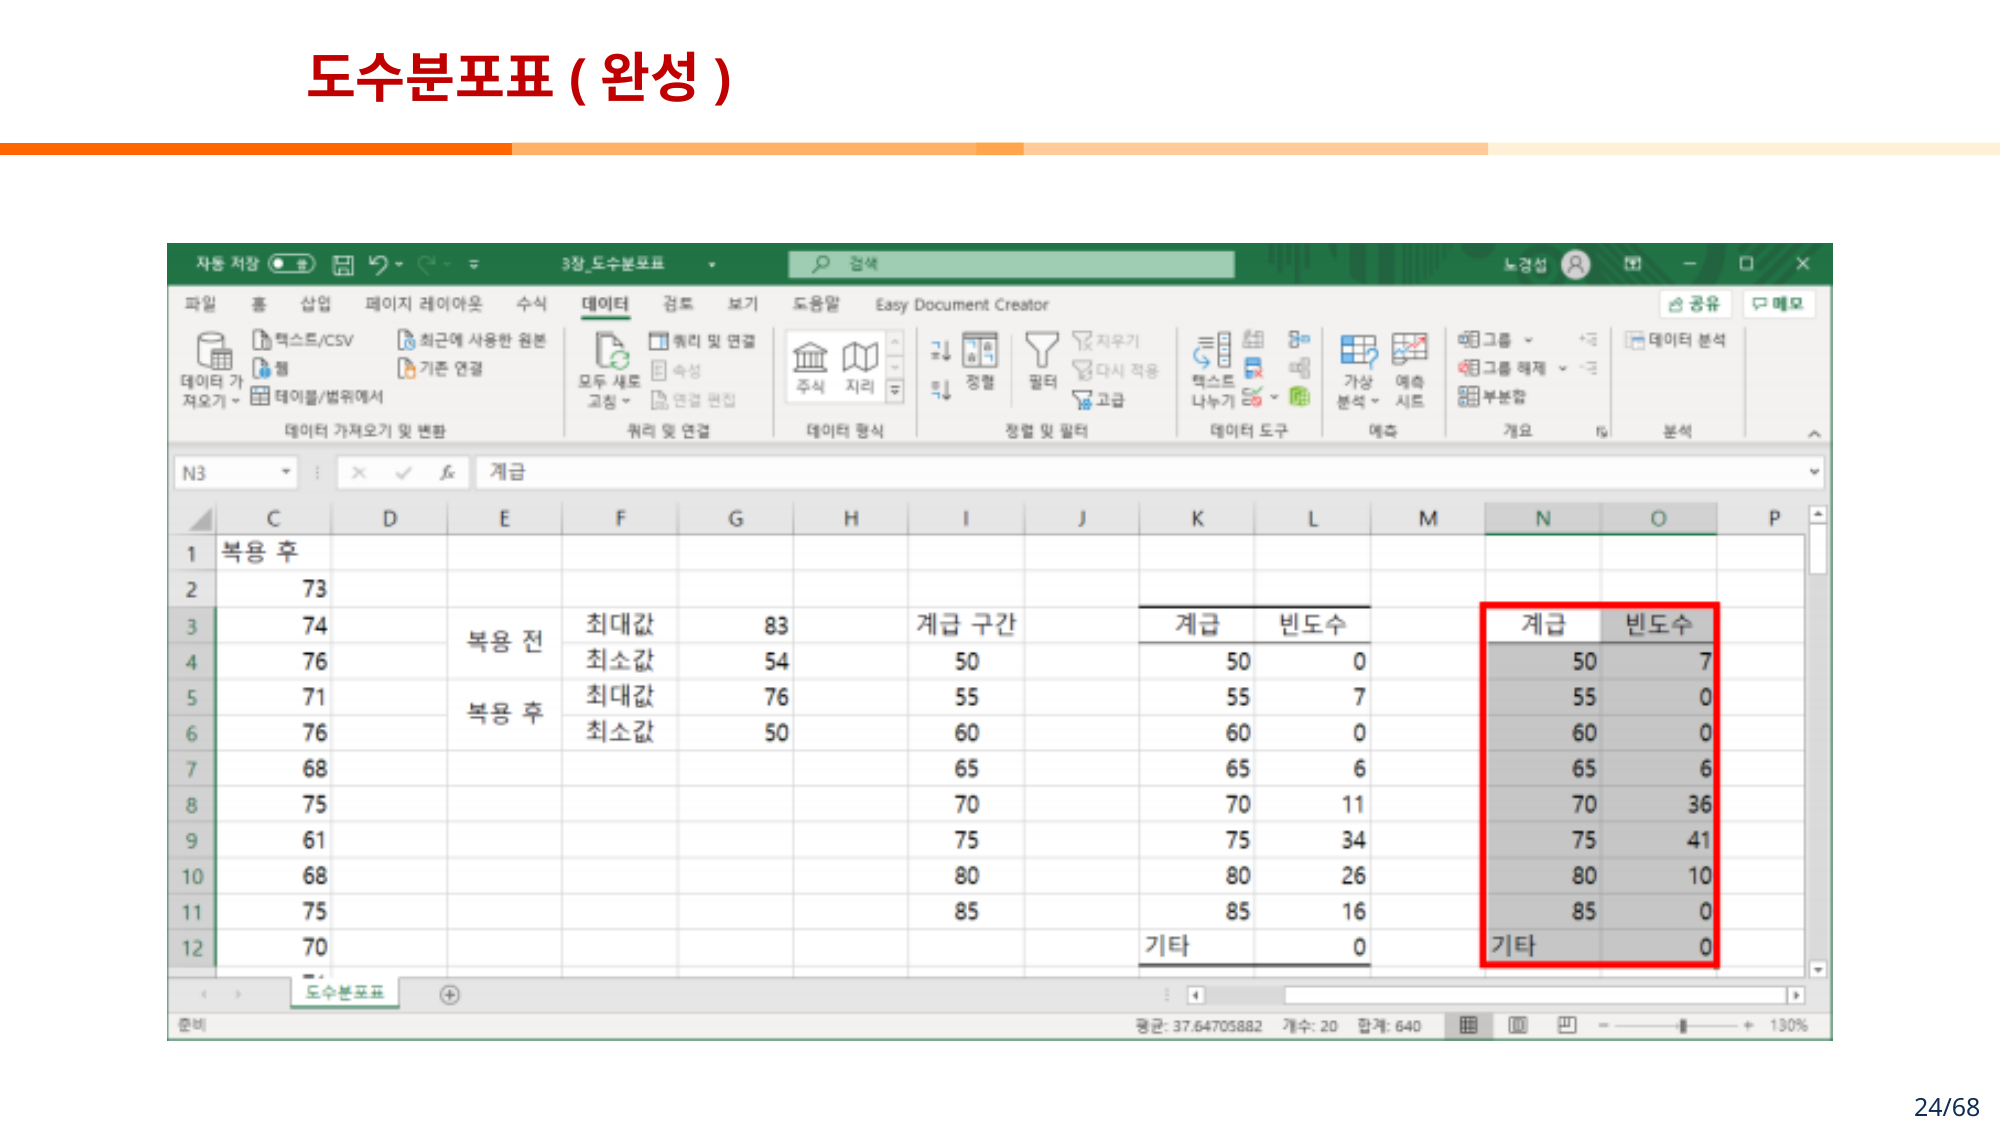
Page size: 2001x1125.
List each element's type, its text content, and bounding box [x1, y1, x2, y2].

title 도수분포표(완성) [291, 31, 1532, 122]
picture [166, 243, 1833, 1042]
